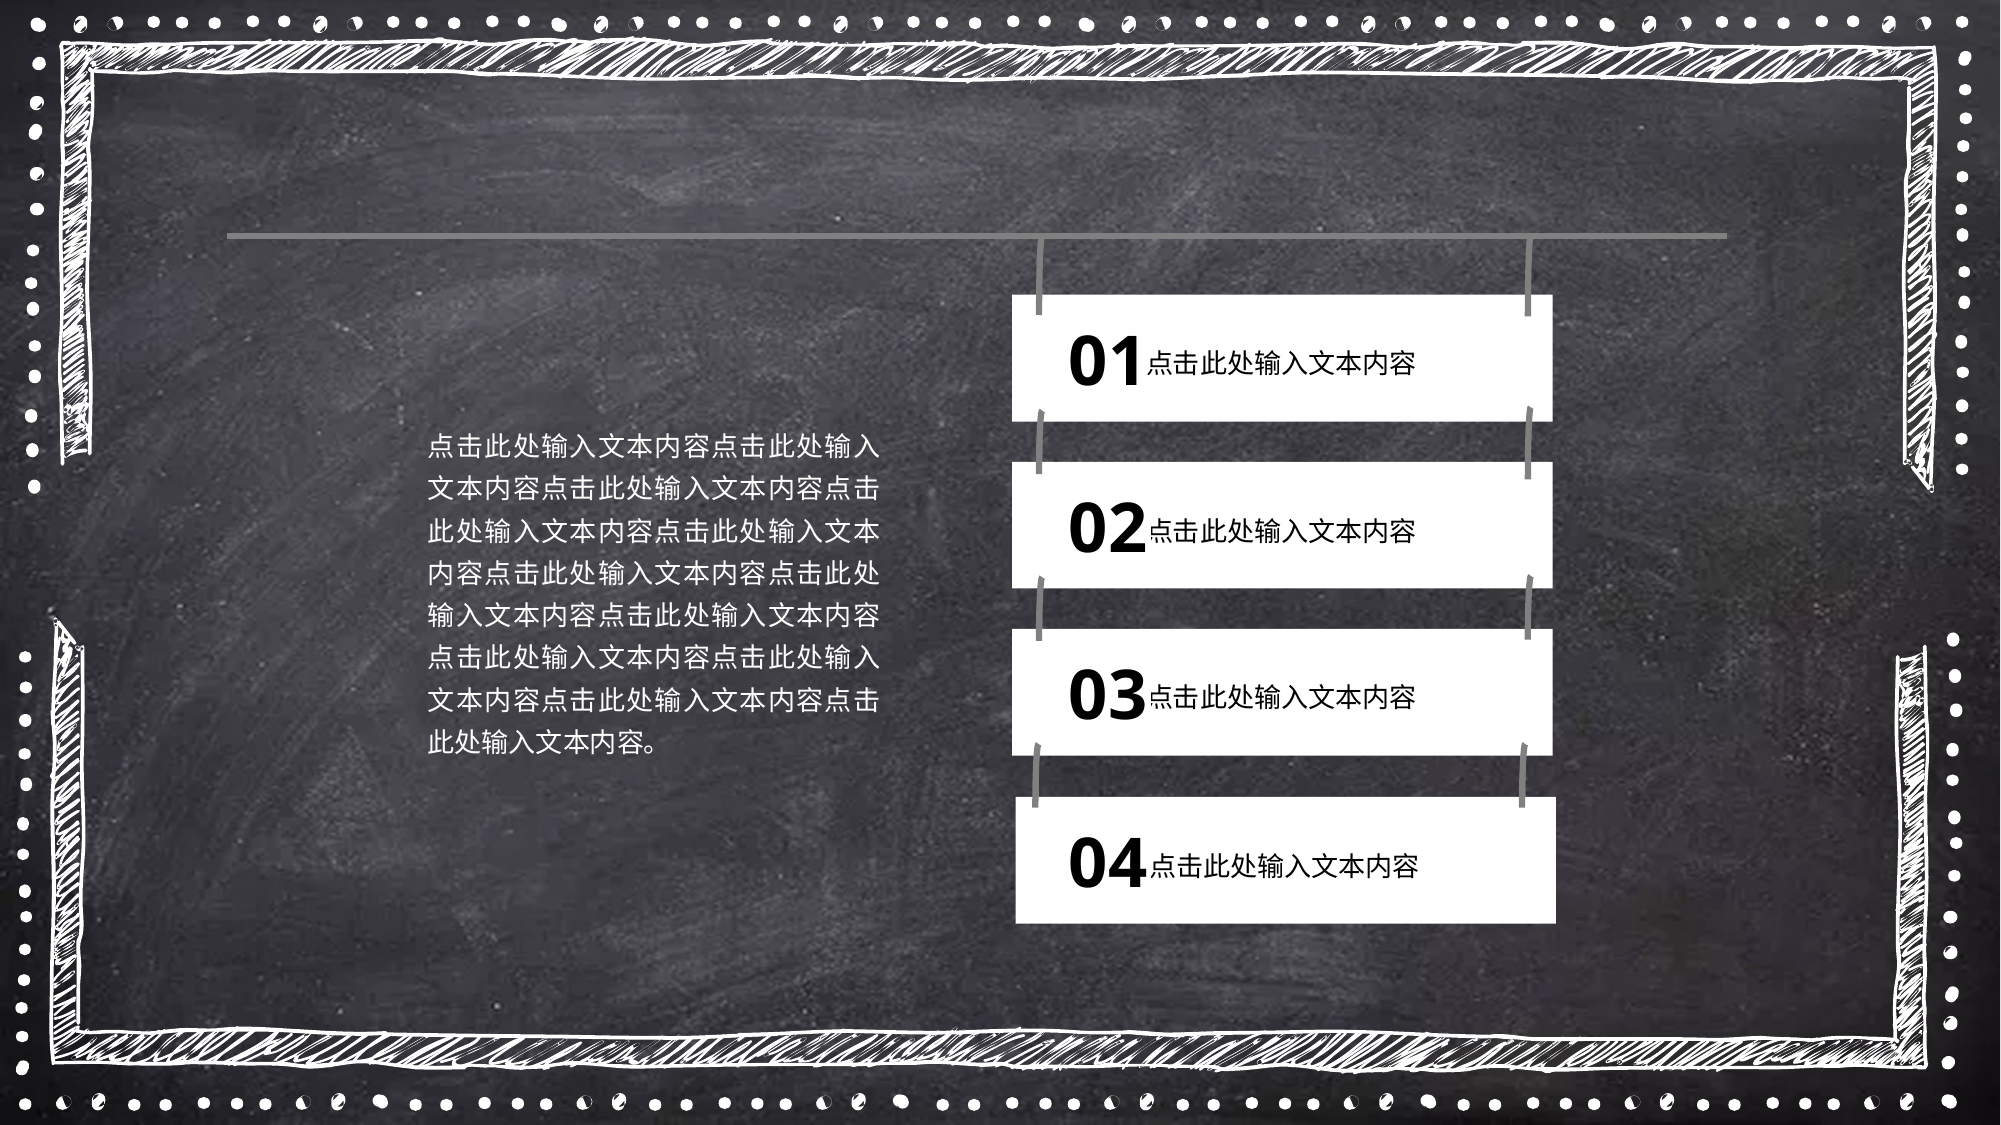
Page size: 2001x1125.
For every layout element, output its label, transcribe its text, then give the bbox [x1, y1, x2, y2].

picture [0, 0, 2001, 1125]
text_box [1012, 407, 1553, 575]
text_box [1015, 744, 1556, 924]
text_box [1012, 575, 1553, 756]
text_box 点击此处输入文本内容点击此处输入文本内容点击此处输入文本内容点击此处输入文本内容点击此处输入文本内容点击此处输入文本内容点击此处输入文本内容点击此处输入文本内容点击此处输入文本内容点击此处输入文本内容点击此处输入文本内容点击此处输入文本内容。 [413, 282, 896, 895]
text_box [1012, 236, 1553, 407]
